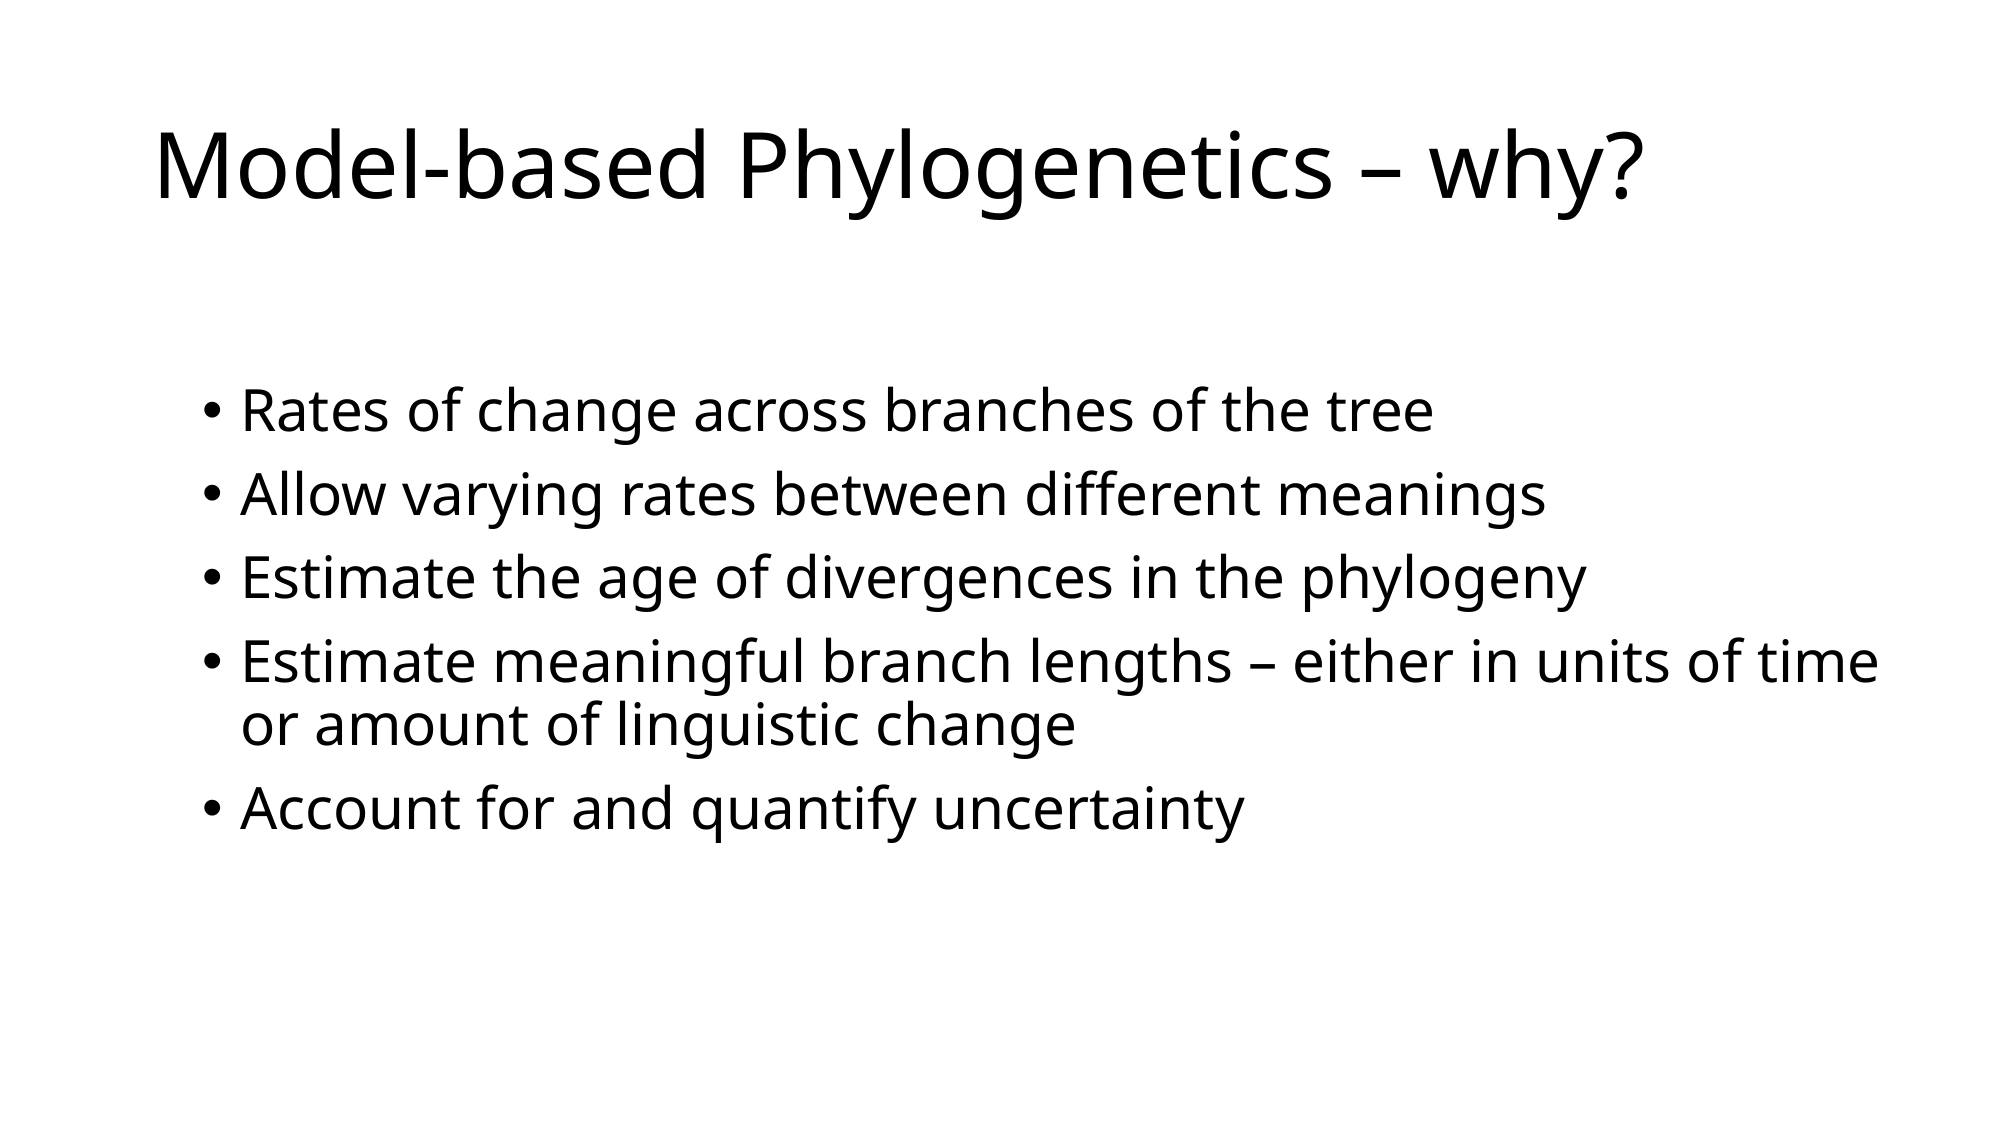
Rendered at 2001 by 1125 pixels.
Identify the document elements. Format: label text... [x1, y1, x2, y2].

title Model-based Phylogenetics – why? [137, 59, 1863, 278]
list Rates of change across branches of the tree Allow varying rates between different meanings Estimate the age of divergences in the phylogeny Estimate meaningful branch lengths – either in units of time or amount of linguistic change Account for and quantify uncertainty [187, 373, 1913, 1088]
